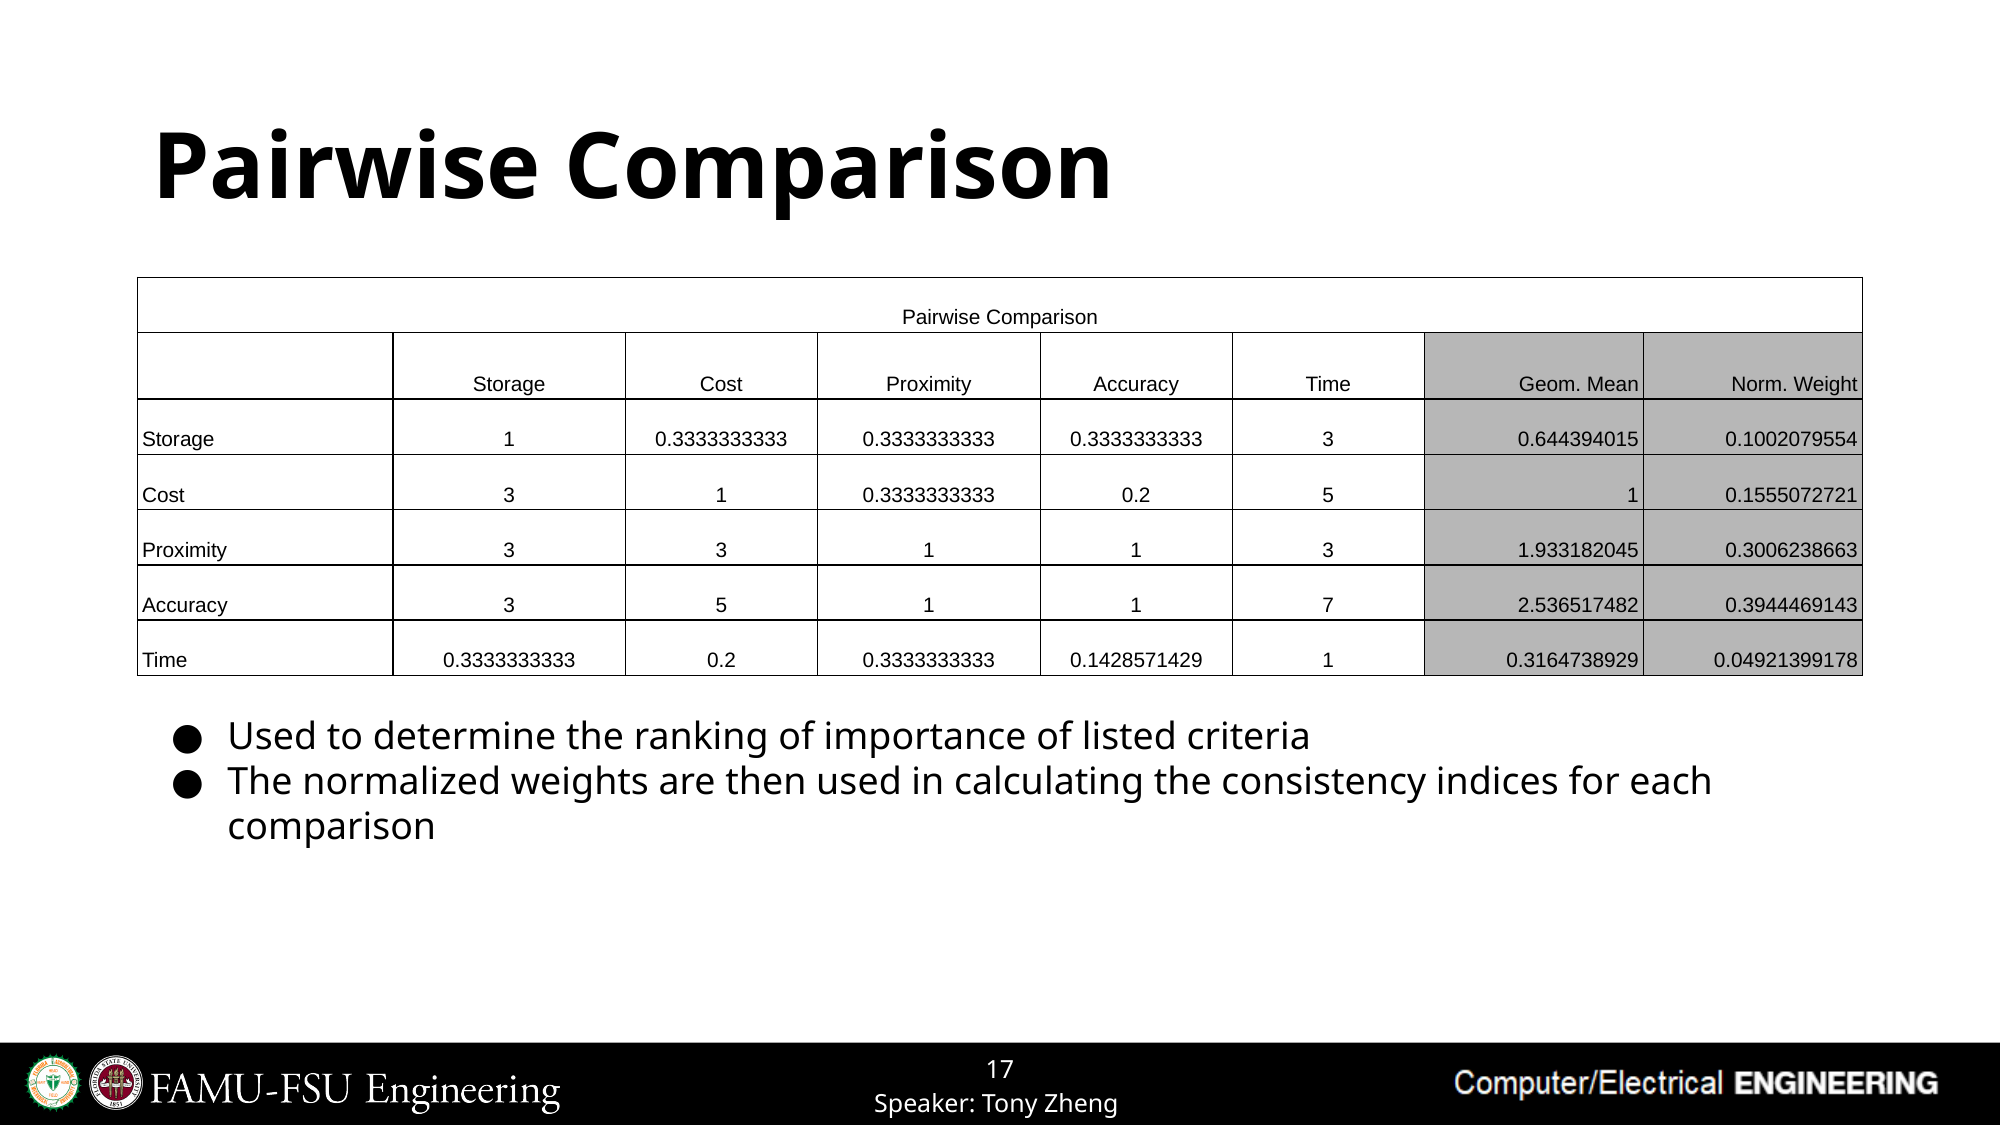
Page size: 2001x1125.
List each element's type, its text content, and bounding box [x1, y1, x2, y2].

table_cell 7 [1233, 566, 1424, 619]
table_cell Time [138, 621, 392, 675]
table_cell 0.3164738929 [1425, 621, 1643, 675]
table_cell 1 [1425, 455, 1643, 509]
table_cell 0.3333333333 [1041, 400, 1232, 454]
table_cell Proximity [818, 333, 1040, 398]
table_cell Accuracy [1041, 333, 1232, 398]
table_cell 0.3333333333 [818, 621, 1040, 675]
table_cell 0.644394015 [1425, 400, 1643, 454]
table_header Pairwise Comparison [138, 278, 1862, 332]
table_cell 0.2 [1041, 455, 1232, 509]
table_cell 0.3333333333 [626, 400, 817, 454]
picture [1410, 1058, 1987, 1113]
table_cell 0.3333333333 [818, 400, 1040, 454]
table_cell Cost [138, 455, 392, 509]
table_cell Geom. Mean [1425, 333, 1643, 398]
table_cell 3 [394, 566, 625, 619]
table_cell Proximity [138, 510, 392, 564]
title Pairwise Comparison [137, 59, 1863, 277]
table_cell 0.04921399178 [1644, 621, 1862, 675]
table_cell Storage [138, 400, 392, 454]
table_cell 5 [1233, 455, 1424, 509]
table_cell 3 [1233, 400, 1424, 454]
table_cell 0.3006238663 [1644, 510, 1862, 564]
table_cell 0.2 [626, 621, 817, 675]
table_cell 1 [1041, 510, 1232, 564]
table_cell 3 [1233, 510, 1424, 564]
table_cell 1 [1233, 621, 1424, 675]
table_cell Time [1233, 333, 1424, 398]
text_box Used to determine the ranking of importance of listed criteria The normalized weights are then used in calculating the consistency indices for each comparison [137, 697, 1863, 1009]
table_cell 0.3333333333 [394, 621, 625, 675]
table_cell Cost [626, 333, 817, 398]
table_cell 0.1555072721 [1644, 455, 1862, 509]
table_cell Accuracy [138, 566, 392, 619]
table_cell Norm. Weight [1644, 333, 1862, 398]
table_cell 1.933182045 [1425, 510, 1643, 564]
table_cell 3 [626, 510, 817, 564]
table_cell 0.1428571429 [1041, 621, 1232, 675]
table_cell 2.536517482 [1425, 566, 1643, 619]
table_cell [138, 333, 392, 398]
table_cell 1 [394, 400, 625, 454]
table_cell 5 [626, 566, 817, 619]
table_cell 1 [818, 510, 1040, 564]
table_cell 3 [394, 510, 625, 564]
table_cell 1 [818, 566, 1040, 619]
table_cell 1 [626, 455, 817, 509]
table_cell 0.3333333333 [818, 455, 1040, 509]
picture [24, 1053, 560, 1114]
table_cell 1 [1041, 566, 1232, 619]
table_cell Storage [394, 333, 625, 398]
table_cell 0.3944469143 [1644, 566, 1862, 619]
table_cell 0.1002079554 [1644, 400, 1862, 454]
slide_number ‹#› Speaker: Tony Zheng [774, 1055, 1225, 1116]
table_cell 3 [394, 455, 625, 509]
